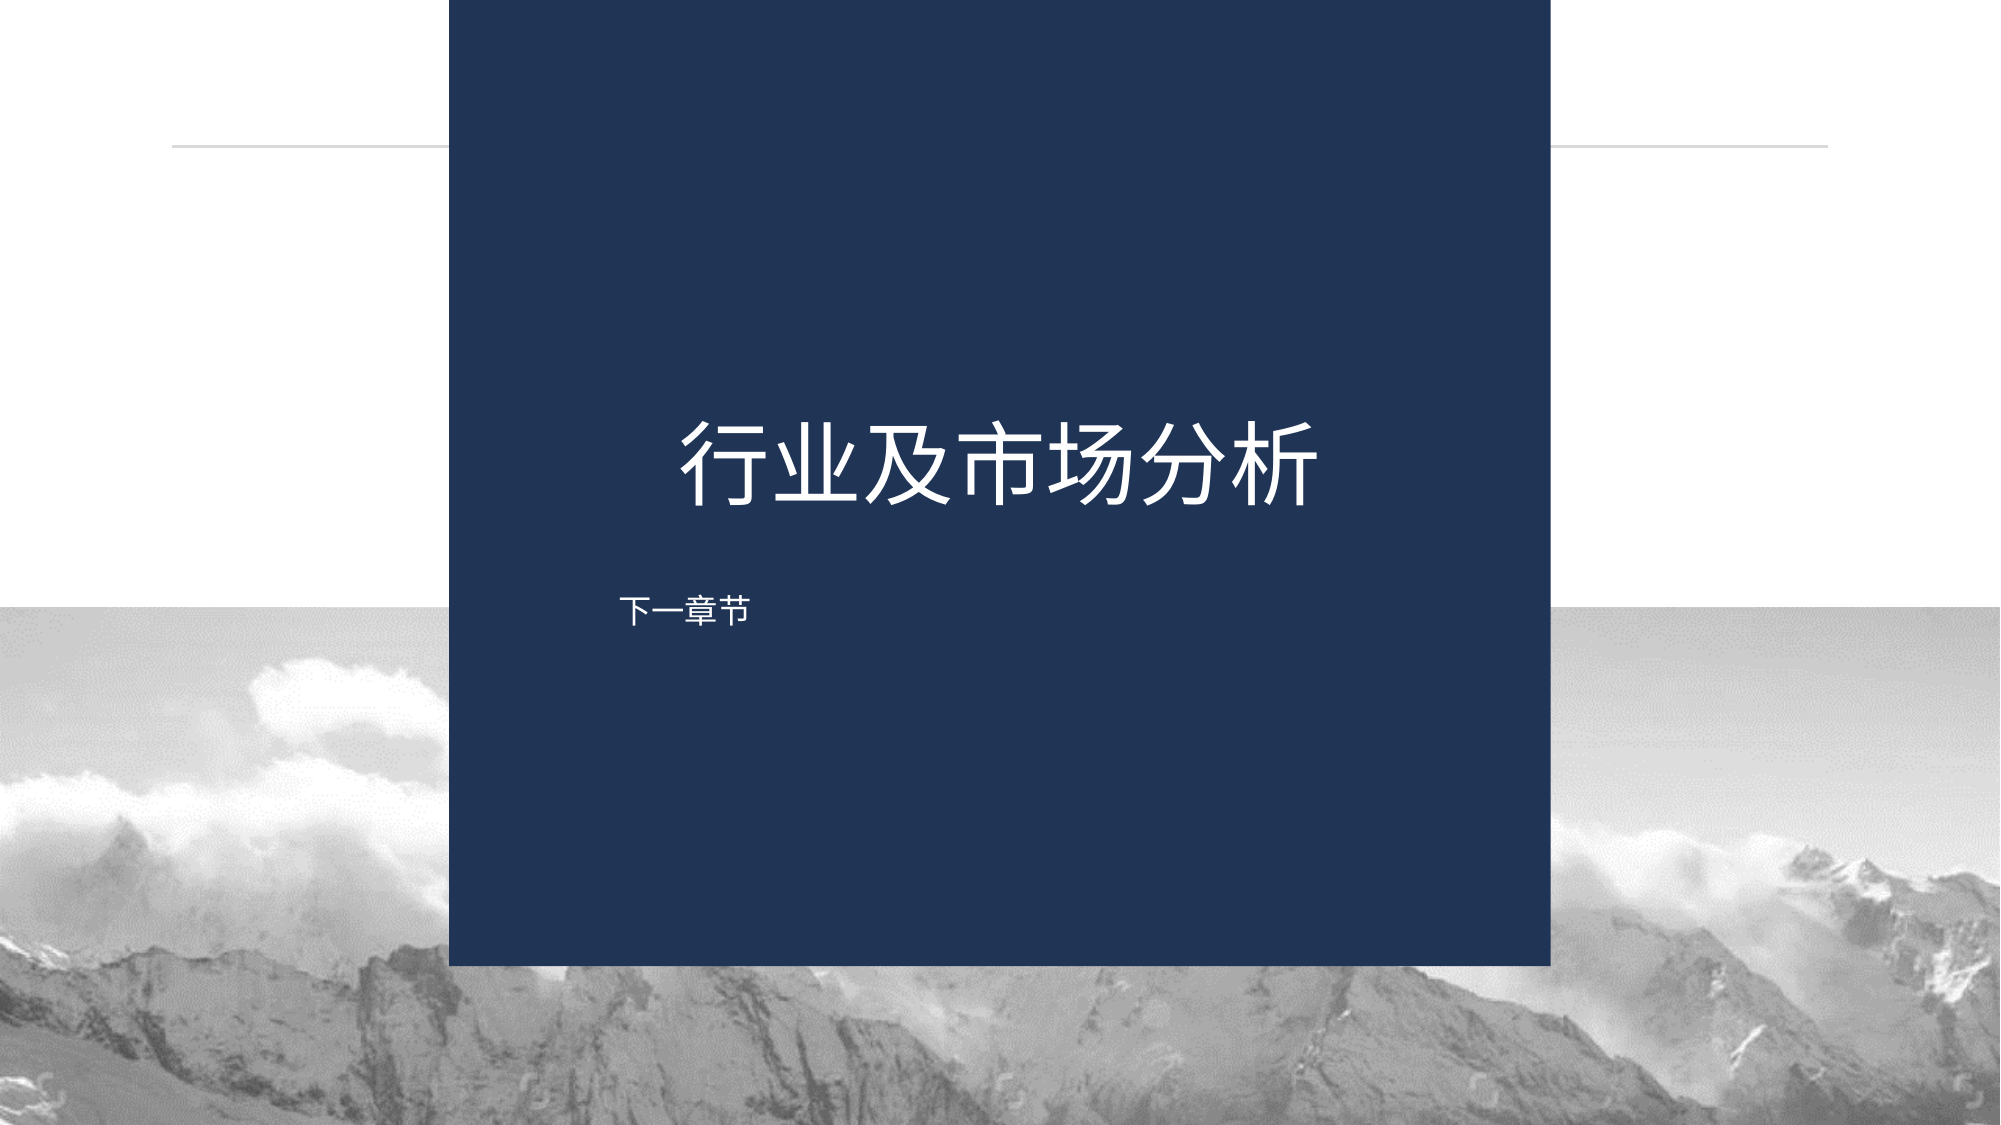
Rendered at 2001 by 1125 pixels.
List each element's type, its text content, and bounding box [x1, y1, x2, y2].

list 下一章节 [603, 587, 1333, 693]
picture [0, 607, 2000, 1125]
list 行业及市场分析 [509, 381, 1491, 557]
